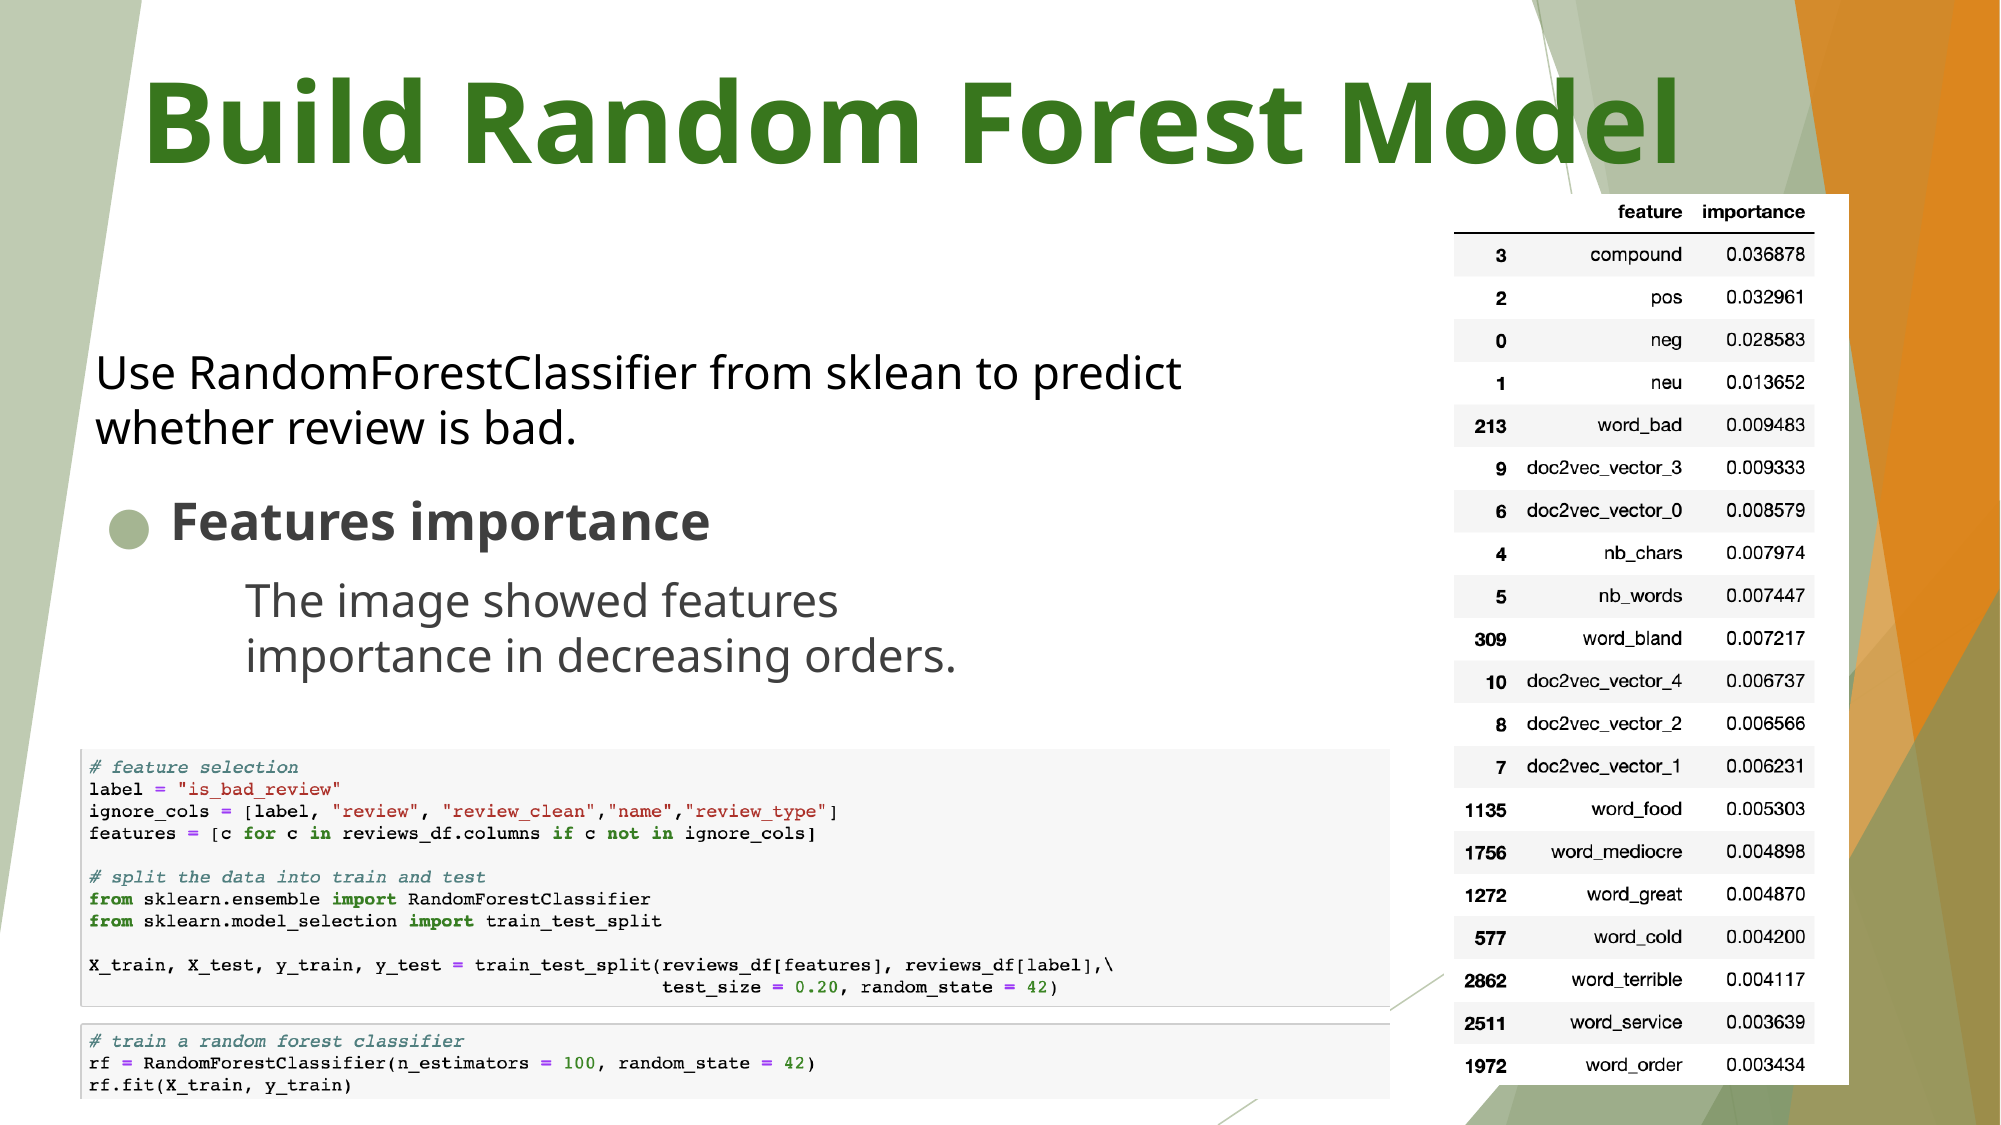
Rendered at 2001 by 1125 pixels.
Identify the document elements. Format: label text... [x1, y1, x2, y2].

text_box Use RandomForestClassifier from sklean to predict whether review is bad. [80, 328, 1211, 441]
list Features importance The image showed features importance in decreasing orders. [80, 480, 1071, 738]
picture [79, 749, 1390, 1099]
picture [1444, 194, 1849, 1085]
title Build Random Forest Model [105, 44, 1700, 329]
